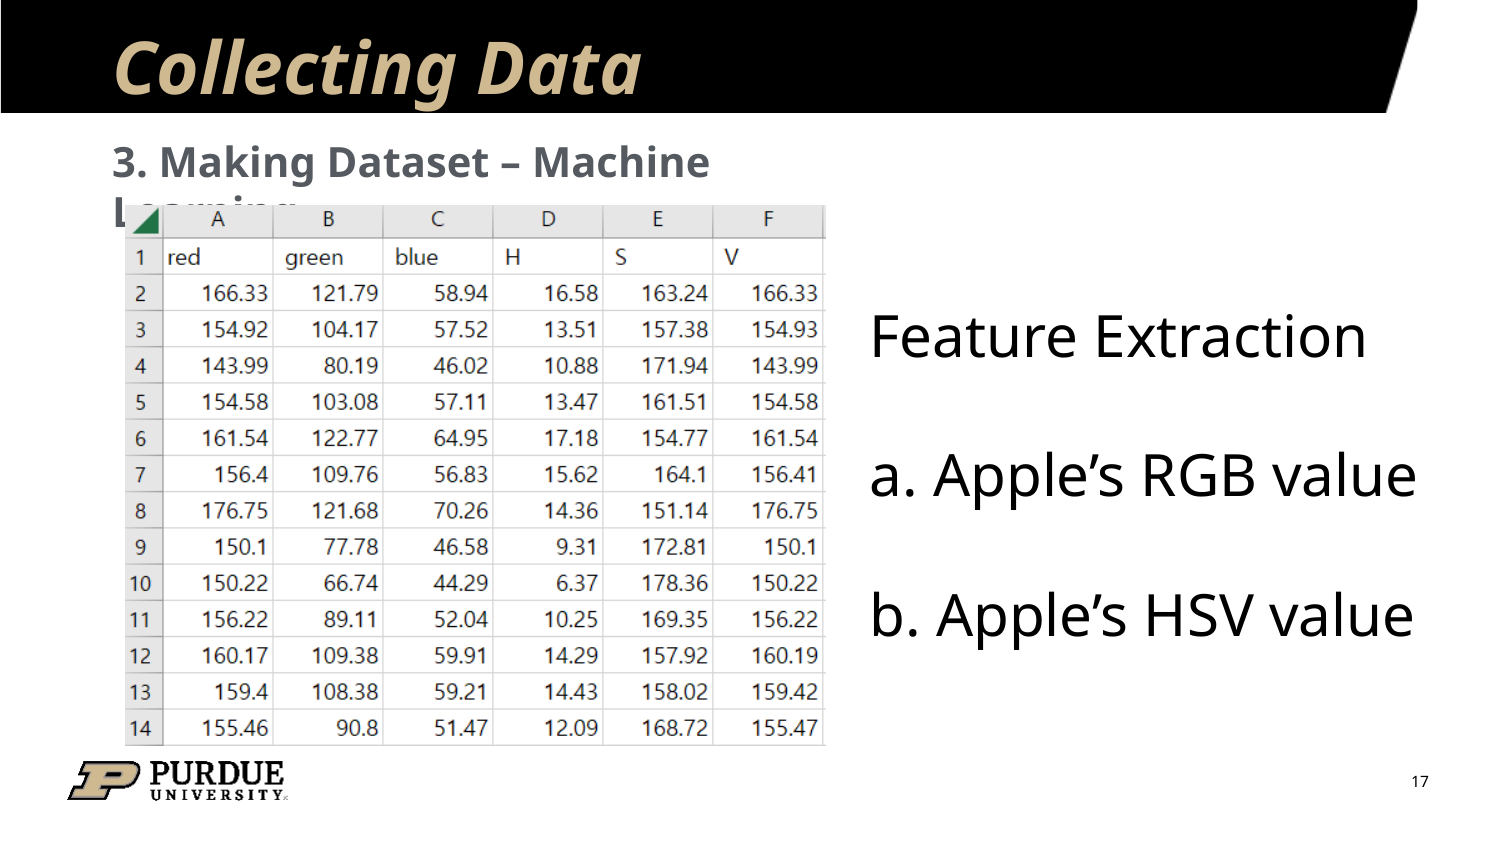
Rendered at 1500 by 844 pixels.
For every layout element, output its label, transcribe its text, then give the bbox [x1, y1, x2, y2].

text_box Feature Extraction a. Apple’s RGB value b. Apple’s HSV value [854, 291, 1500, 656]
slide_number 17 [1390, 760, 1451, 806]
picture [67, 205, 826, 818]
title Collecting Data [109, 28, 1393, 114]
subtitle 3. Making Dataset – Machine Learning [112, 135, 840, 187]
